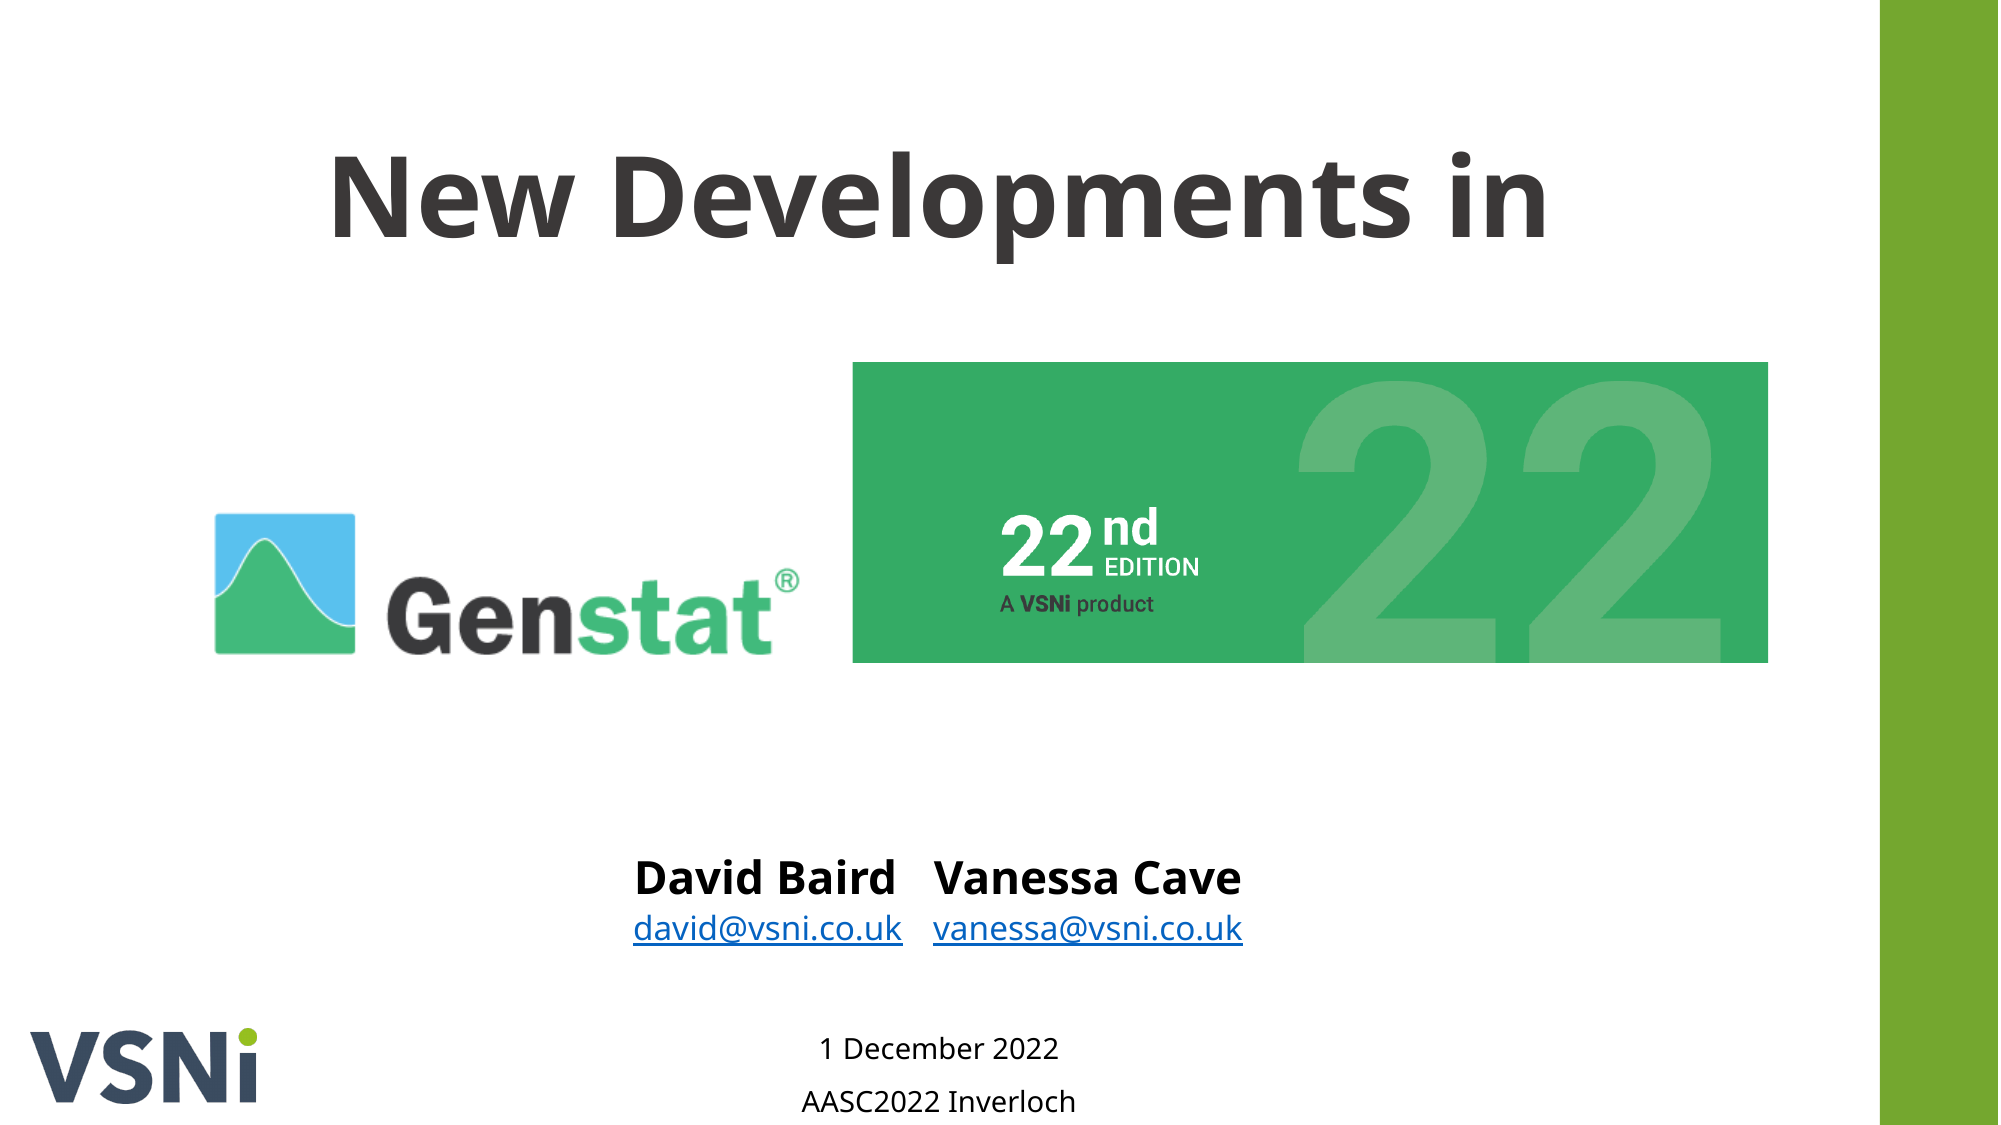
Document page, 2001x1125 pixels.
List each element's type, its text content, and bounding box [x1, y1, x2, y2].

title New Developments in [0, 0, 1879, 437]
subtitle David Baird Vanessa Cave david@vsni.co.uk vanessa@vsni.co.uk [275, 838, 1601, 971]
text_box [108, 290, 1769, 688]
picture [30, 1028, 257, 1104]
text_box 1 December 2022 AASC2022 Inverloch [571, 1005, 1307, 1125]
